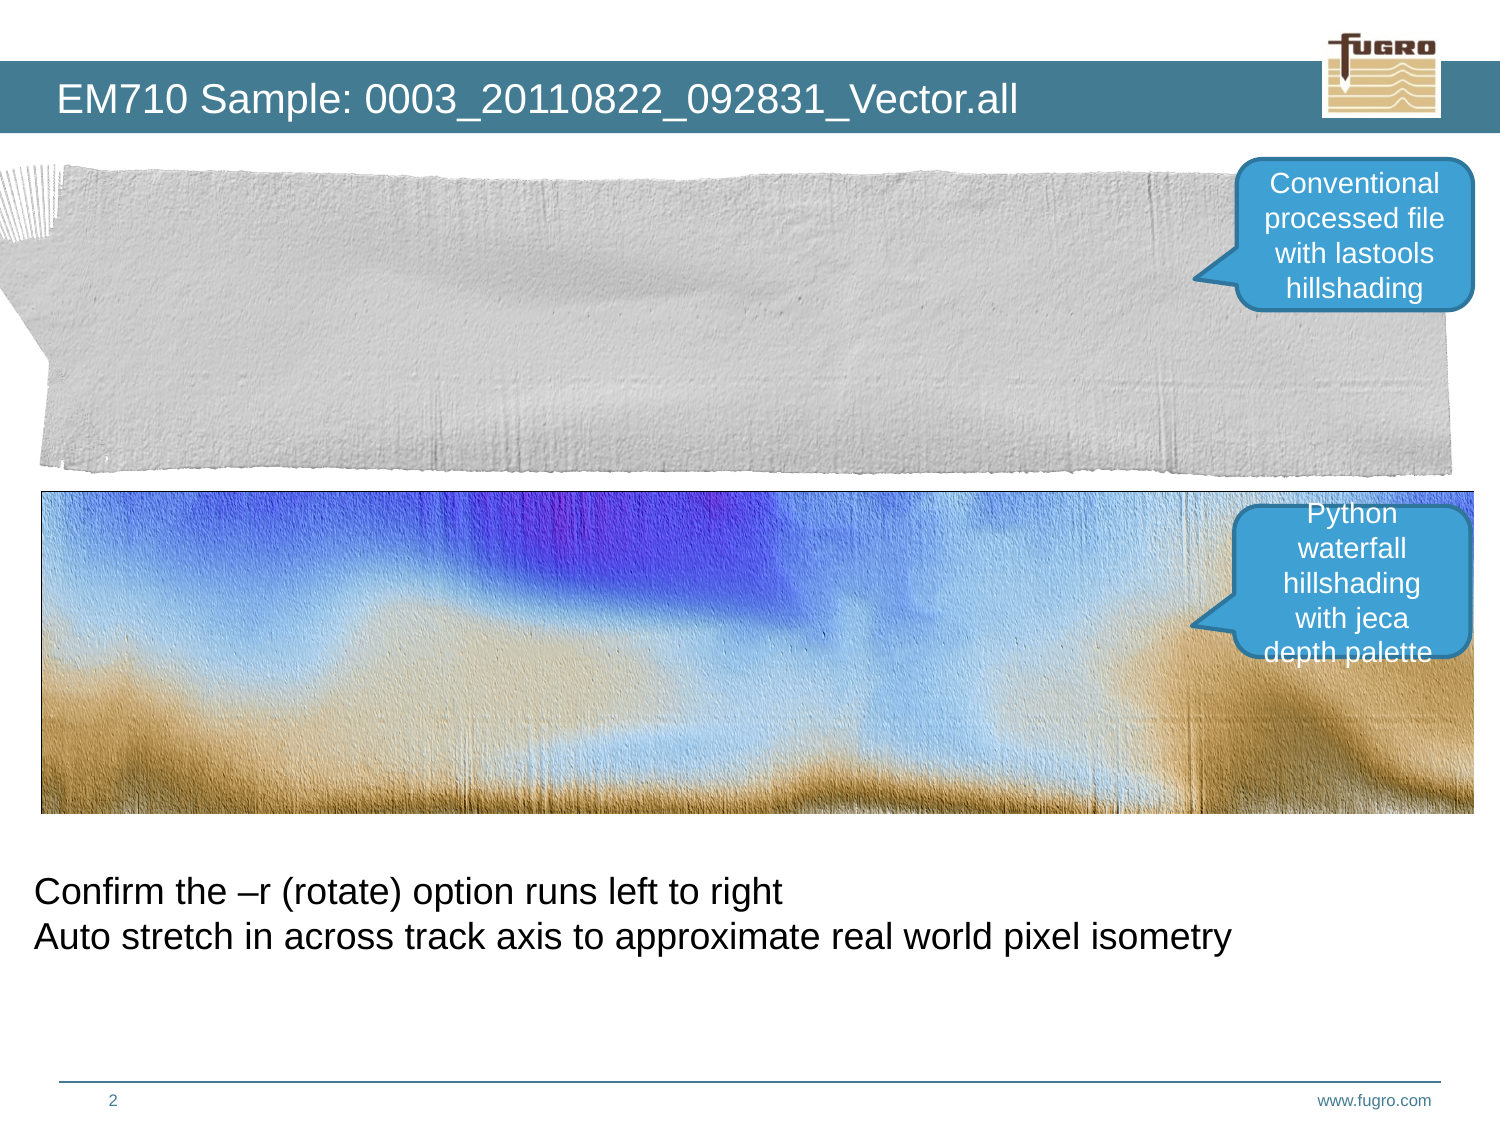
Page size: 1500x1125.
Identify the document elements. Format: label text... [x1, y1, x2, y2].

title EM710 Sample: 0003_20110822_092831_Vector.all [1001, 3, 1265, 136]
picture [0, 0, 1500, 1080]
text_box Confirm the –r (rotate) option runs left to right Auto stretch in across track axis to approximate real world pixel isometry [19, 859, 399, 965]
text_box Confirm the –r (rotate) option runs left to right Auto stretch in across track axis to approximate real world pixel isometry [1001, 859, 1248, 965]
picture [1322, 0, 1441, 118]
text_box Conventional processed file with lastools hillshading [1192, 156, 1476, 313]
